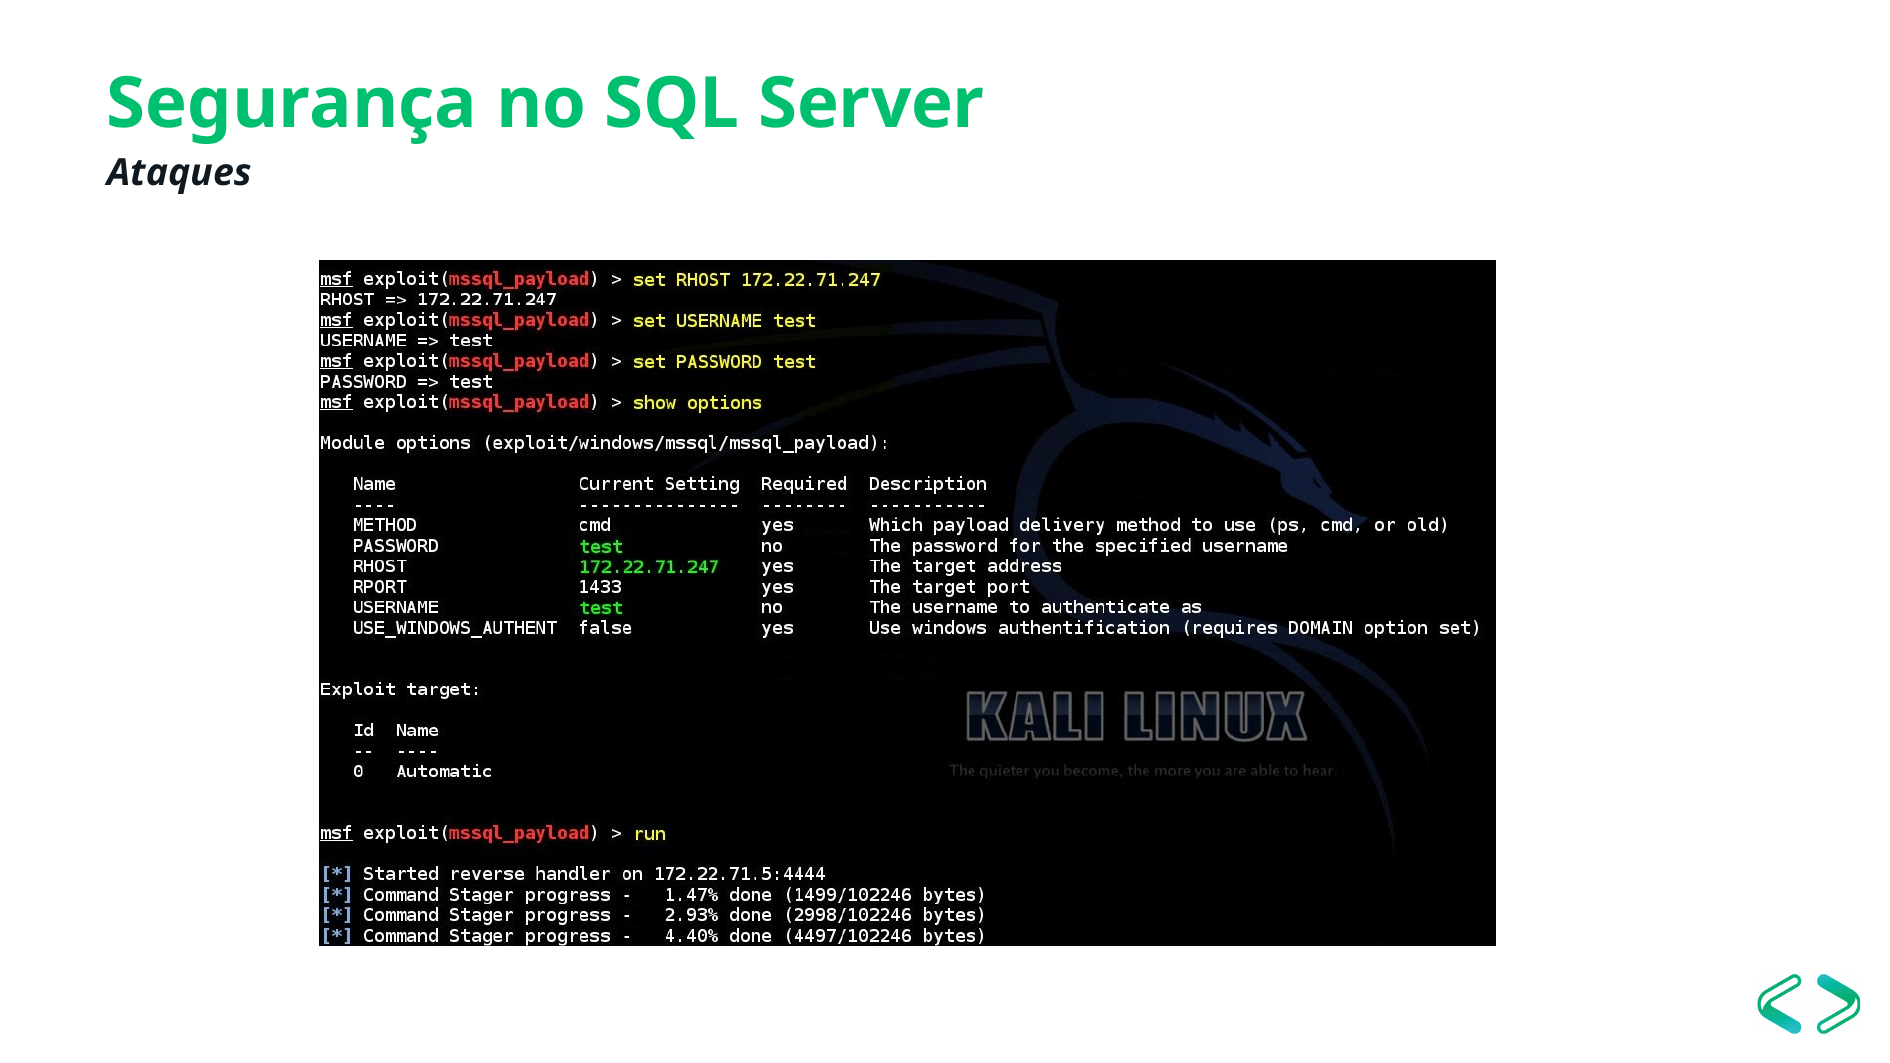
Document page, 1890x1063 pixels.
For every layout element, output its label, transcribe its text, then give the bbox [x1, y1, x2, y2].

text_box Ataques [92, 140, 1644, 201]
text_box Segurança no SQL Server [92, 49, 1124, 140]
picture [319, 259, 1496, 946]
